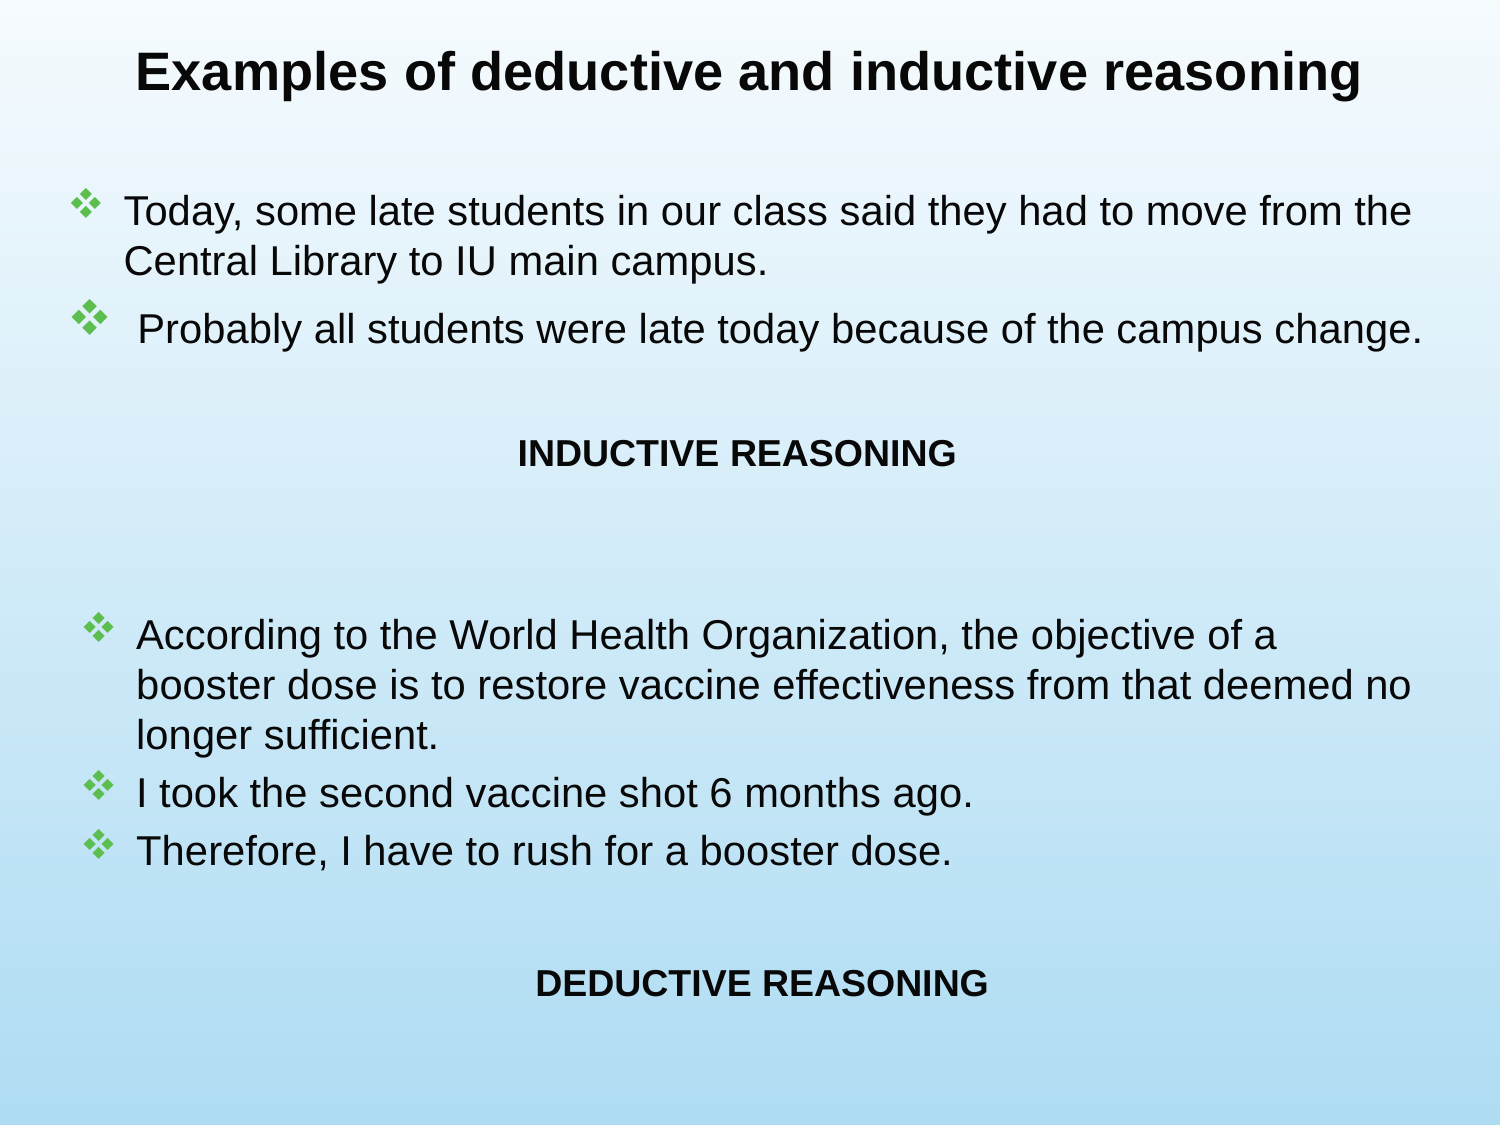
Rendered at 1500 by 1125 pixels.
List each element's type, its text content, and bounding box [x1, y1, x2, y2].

list According to the World Health Organization, the objective of a booster dose is to restore vaccine effectiveness from that deemed no longer sufficient. I took the second vaccine shot 6 months ago. Therefore, I have to rush for a booster dose. [65, 600, 1440, 888]
text_box Today, some late students in our class said they had to move from the Central Library to IU main campus. Probably all students were late today because of the campus change. [52, 176, 1453, 400]
text_box INDUCTIVE REASONING [350, 421, 1125, 482]
text_box DEDUCTIVE REASONING [375, 951, 1150, 1011]
title Examples of deductive and inductive reasoning [75, 37, 1425, 100]
